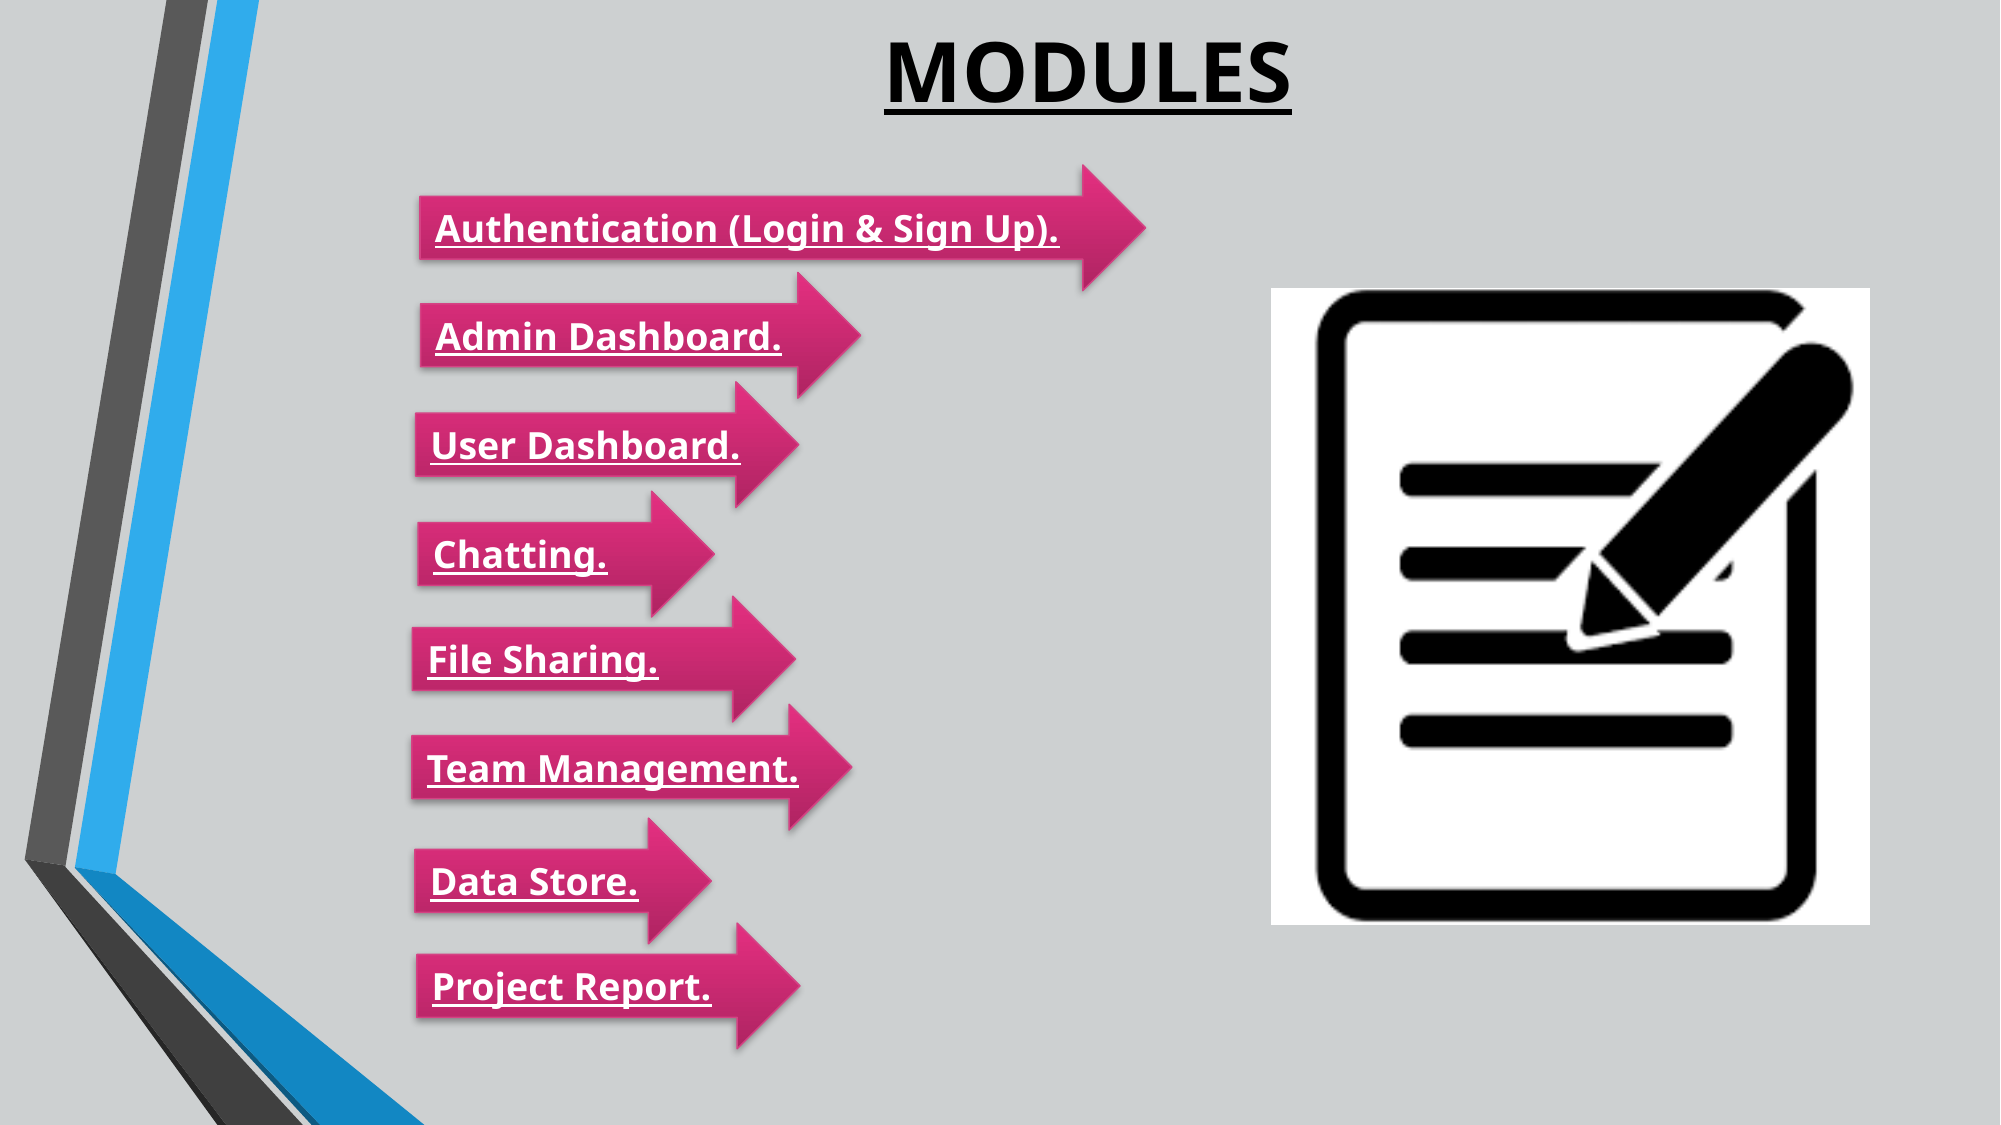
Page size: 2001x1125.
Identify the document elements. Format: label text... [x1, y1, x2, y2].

text_box File Sharing. [411, 595, 797, 723]
text_box Chatting. [417, 490, 715, 618]
text_box Team Management. [411, 703, 853, 831]
picture [1271, 288, 1870, 925]
text_box Admin Dashboard. [419, 271, 862, 399]
text_box Data Store. [414, 817, 712, 945]
text_box Project Report. [416, 922, 801, 1050]
list [243, 208, 1887, 1084]
title MODULES [265, 0, 1910, 139]
text_box Authentication (Login & Sign Up). [419, 164, 1147, 292]
text_box User Dashboard. [414, 381, 800, 509]
